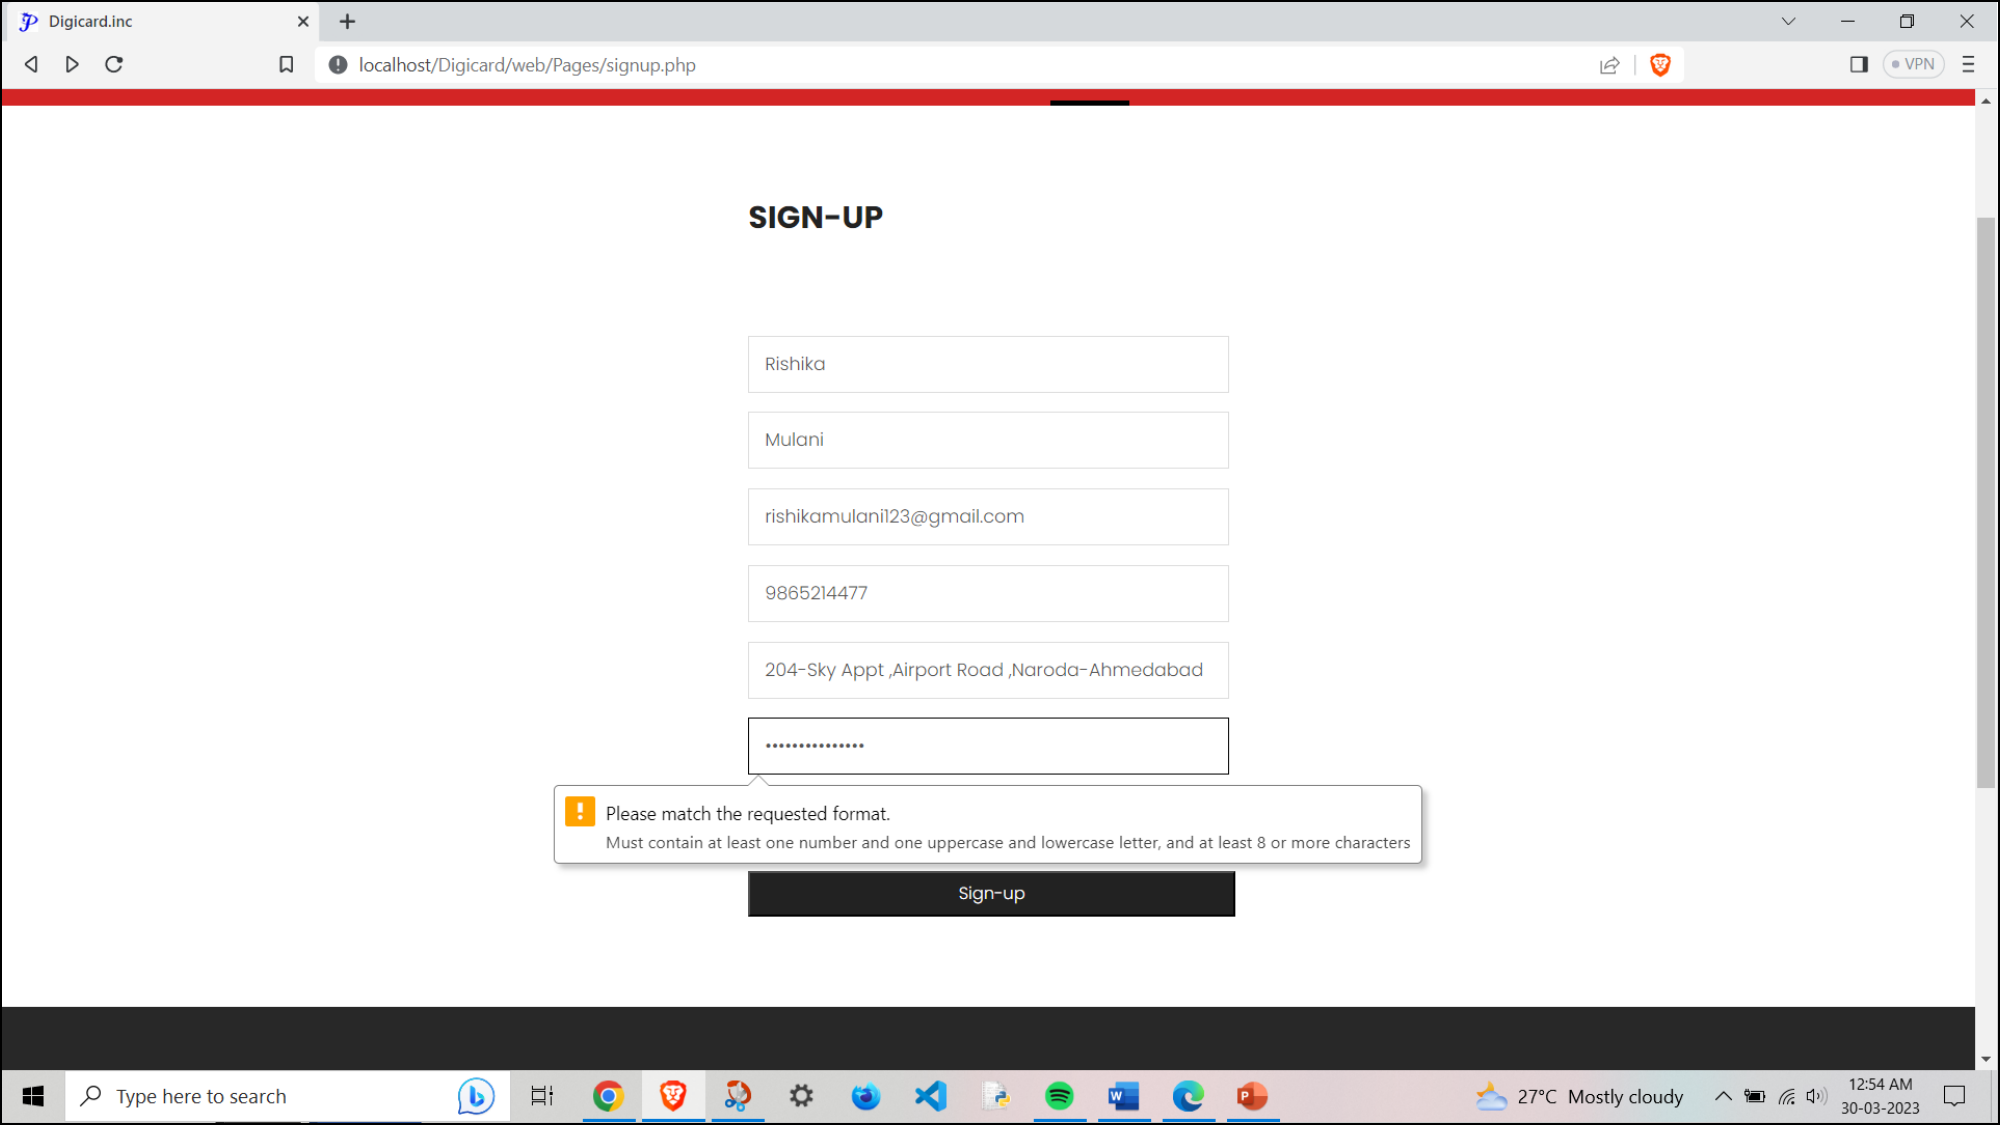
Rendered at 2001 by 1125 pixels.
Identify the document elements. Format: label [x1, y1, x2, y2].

text_box [0, 0, 2000, 1125]
